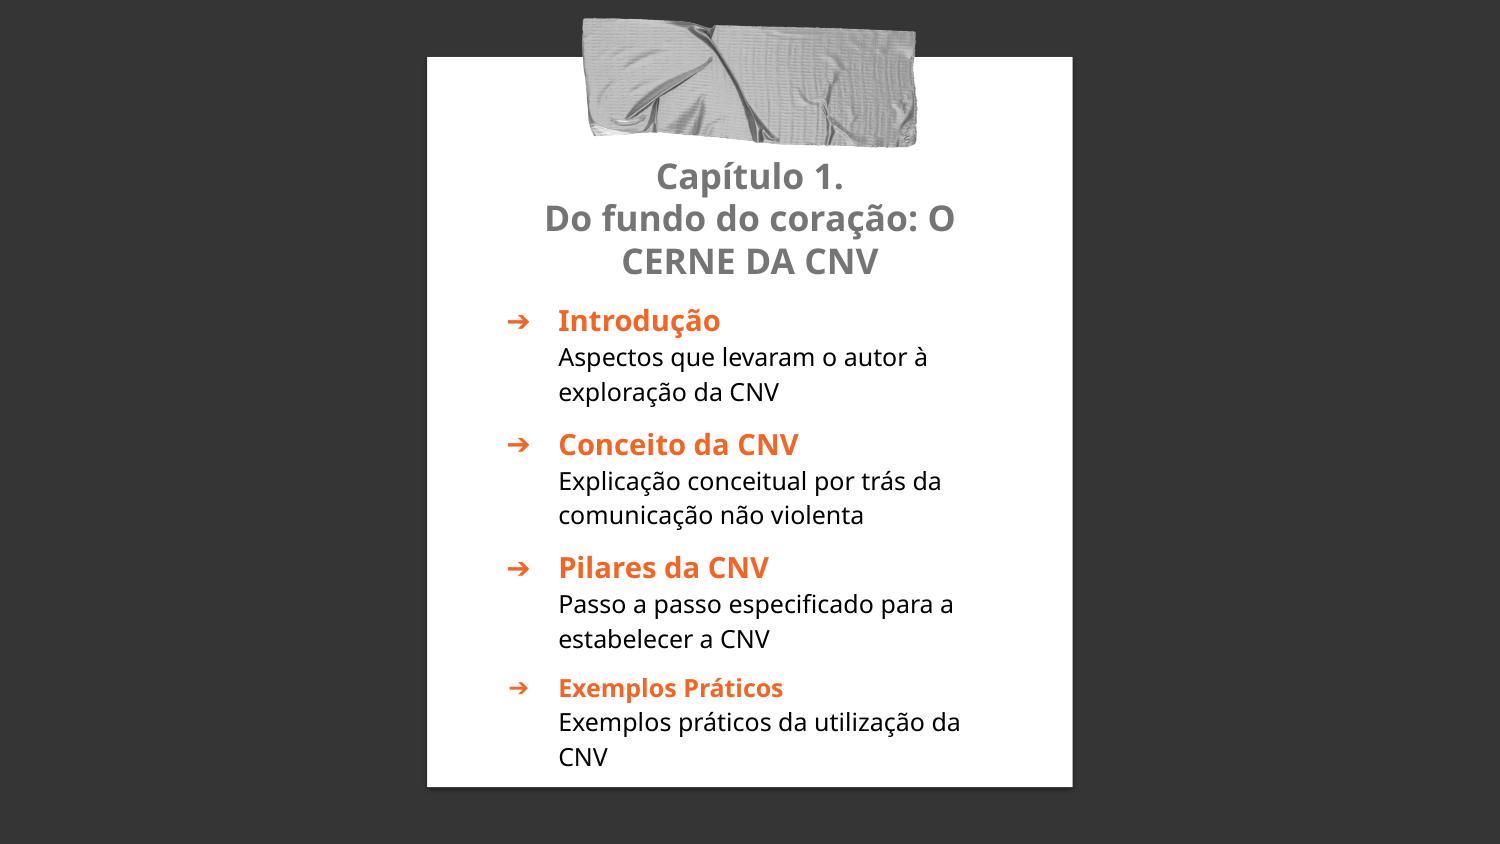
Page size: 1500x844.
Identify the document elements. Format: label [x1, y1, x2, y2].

picture [400, 16, 1100, 818]
